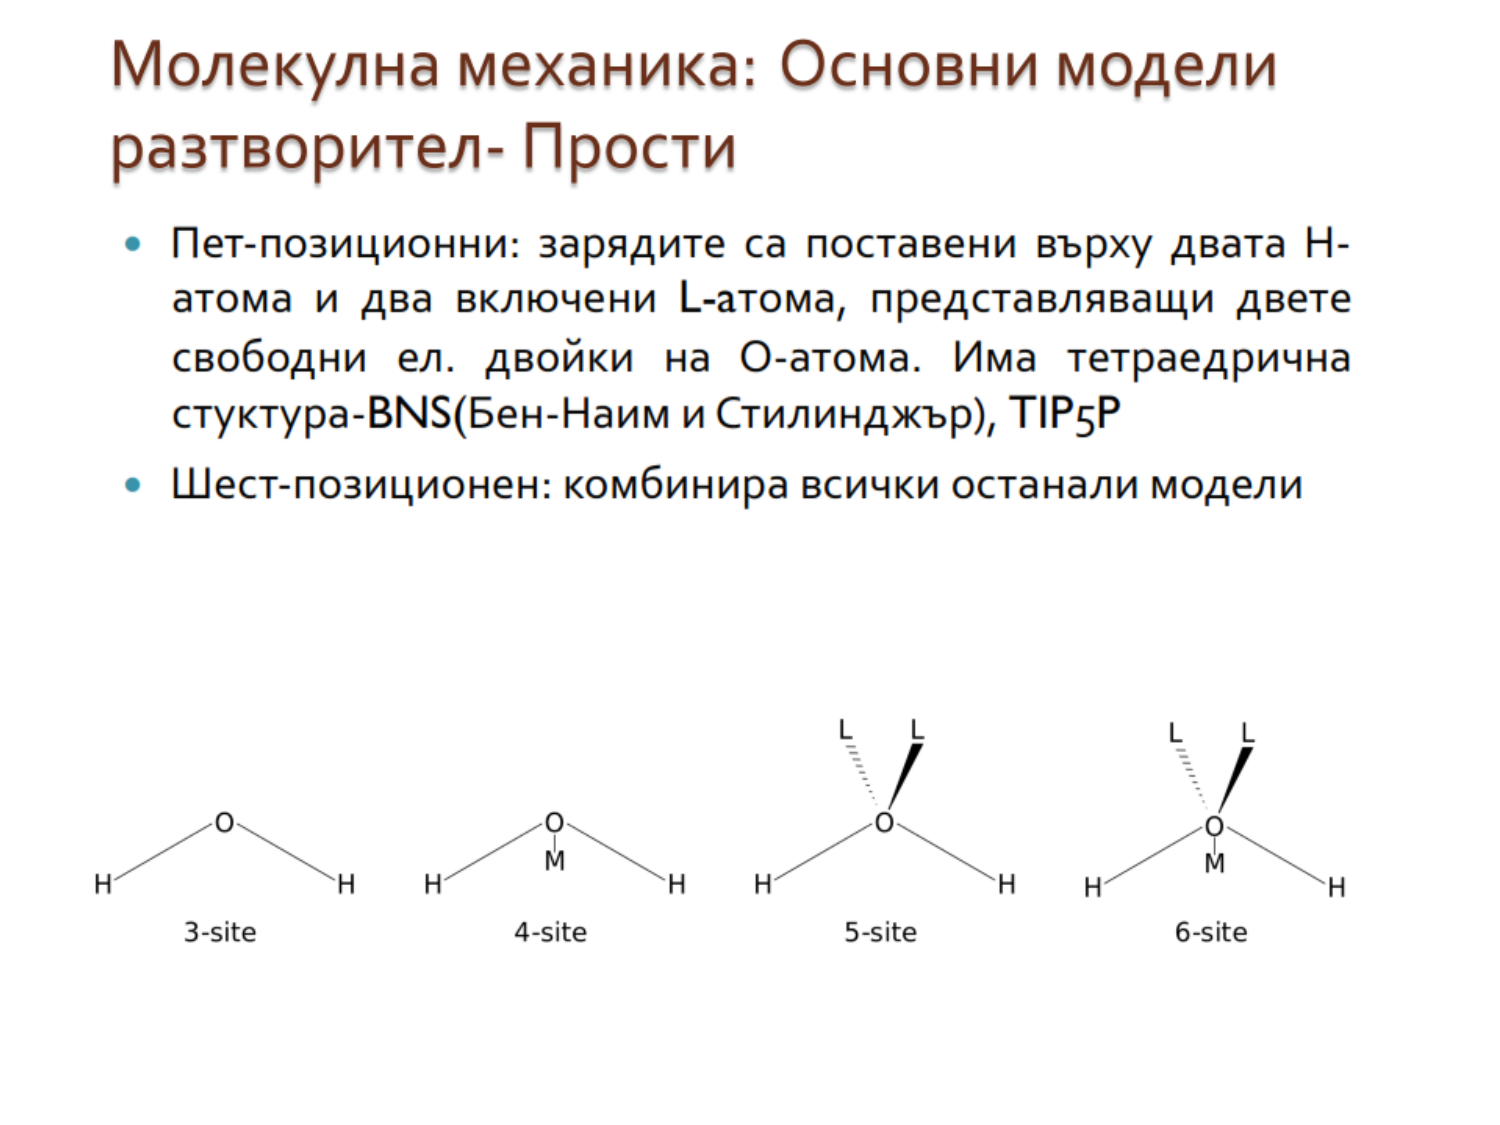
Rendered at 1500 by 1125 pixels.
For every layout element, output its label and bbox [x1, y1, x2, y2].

picture [57, 26, 1394, 1018]
